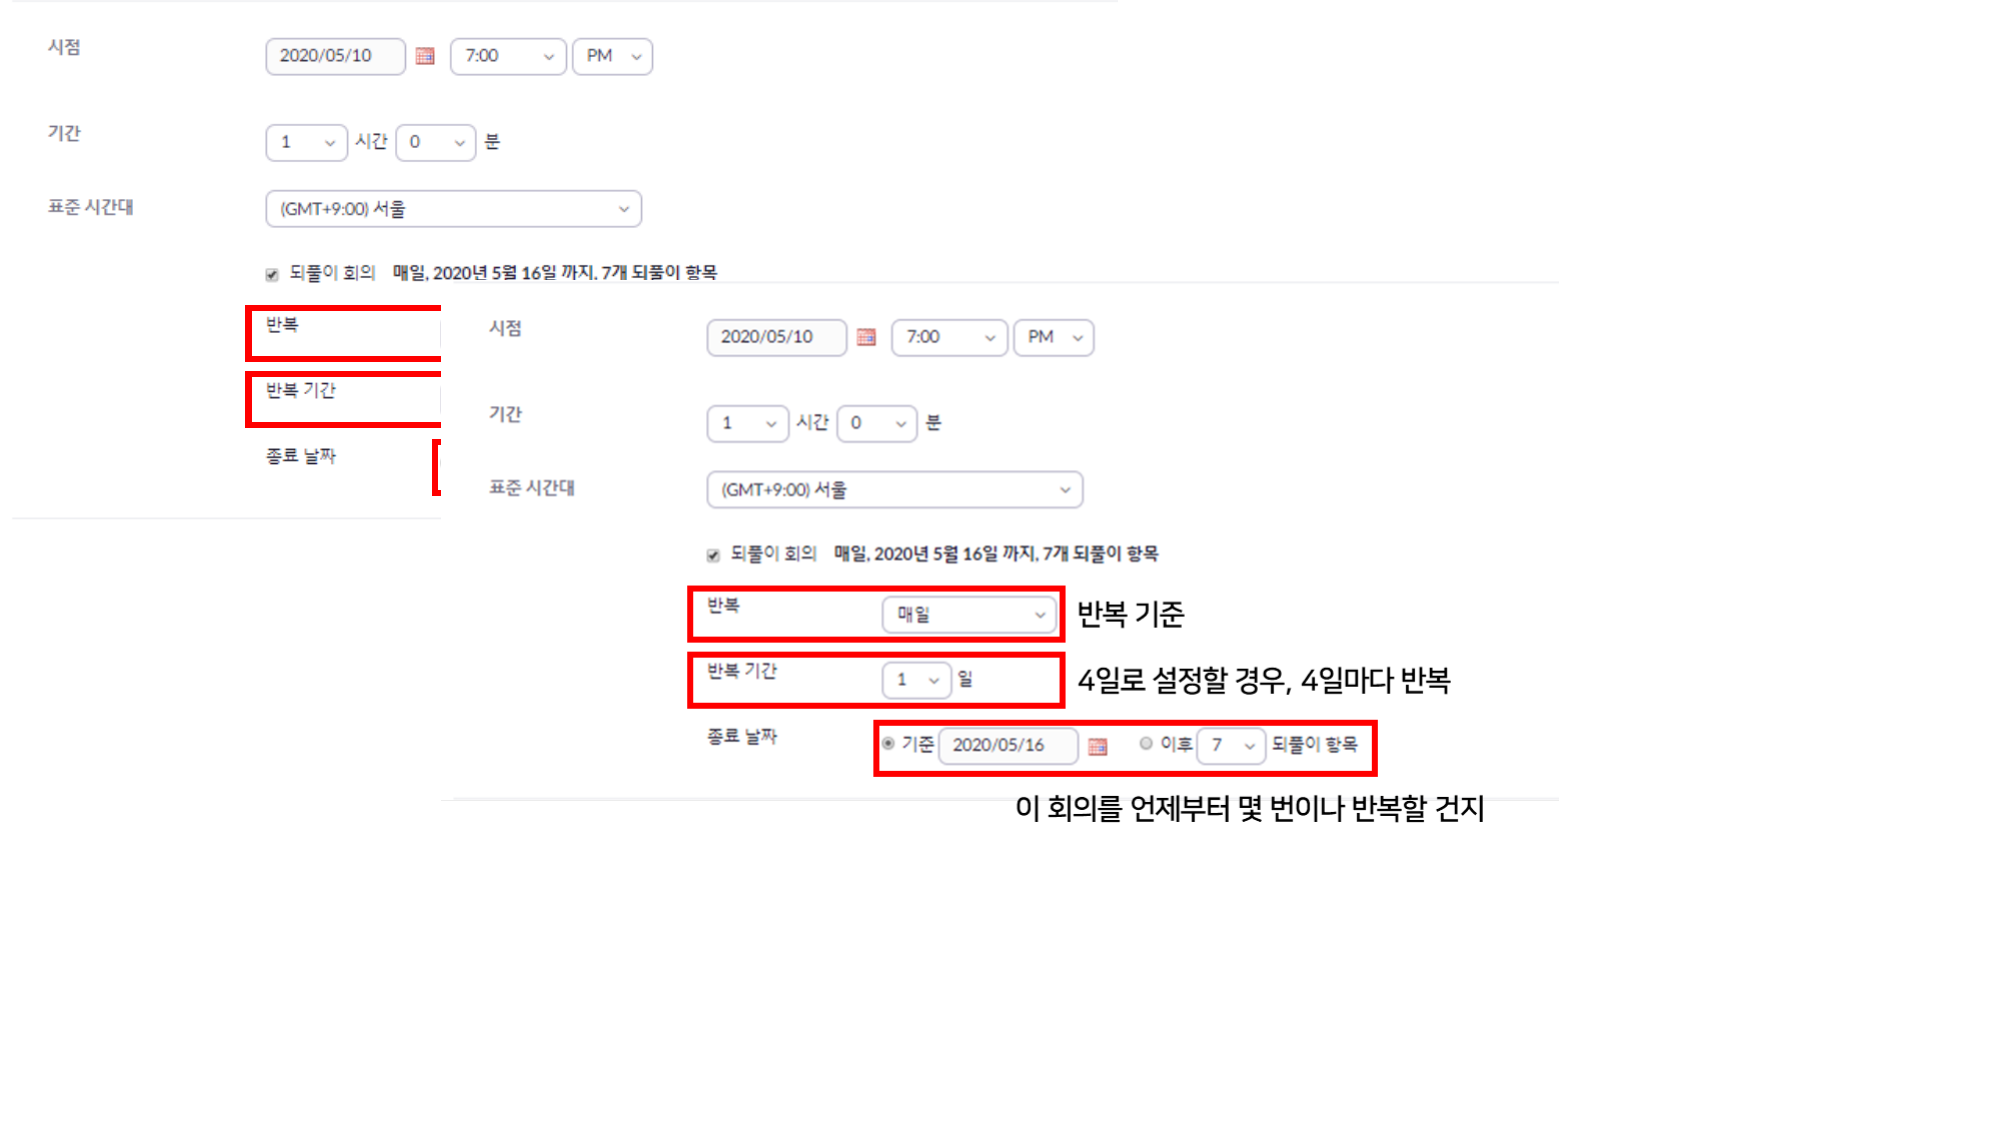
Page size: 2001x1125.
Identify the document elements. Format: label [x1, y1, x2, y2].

picture [0, 0, 1559, 844]
